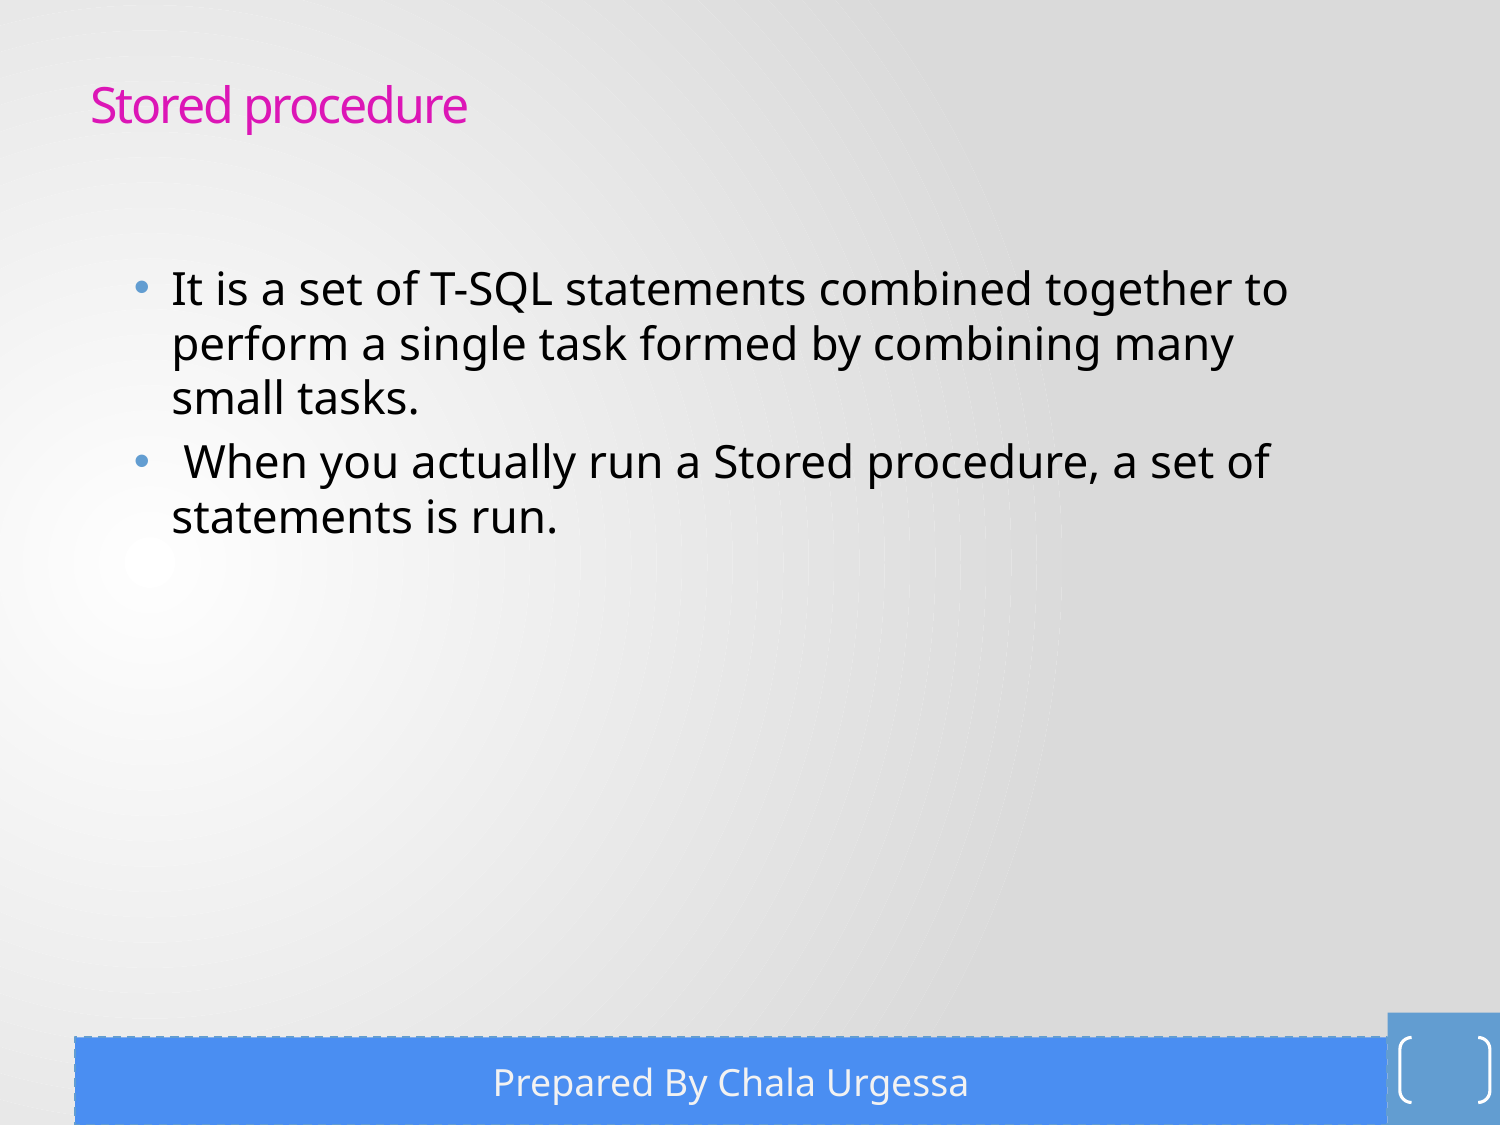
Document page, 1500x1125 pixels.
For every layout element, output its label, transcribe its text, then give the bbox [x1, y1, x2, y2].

title Stored procedure [75, 45, 500, 163]
list It is a set of T-SQL statements combined together to perform a single task formed by combining many small tasks. When you actually run a Stored procedure, a set of statements is run. [99, 187, 1350, 688]
slide_number [1398, 1035, 1492, 1105]
